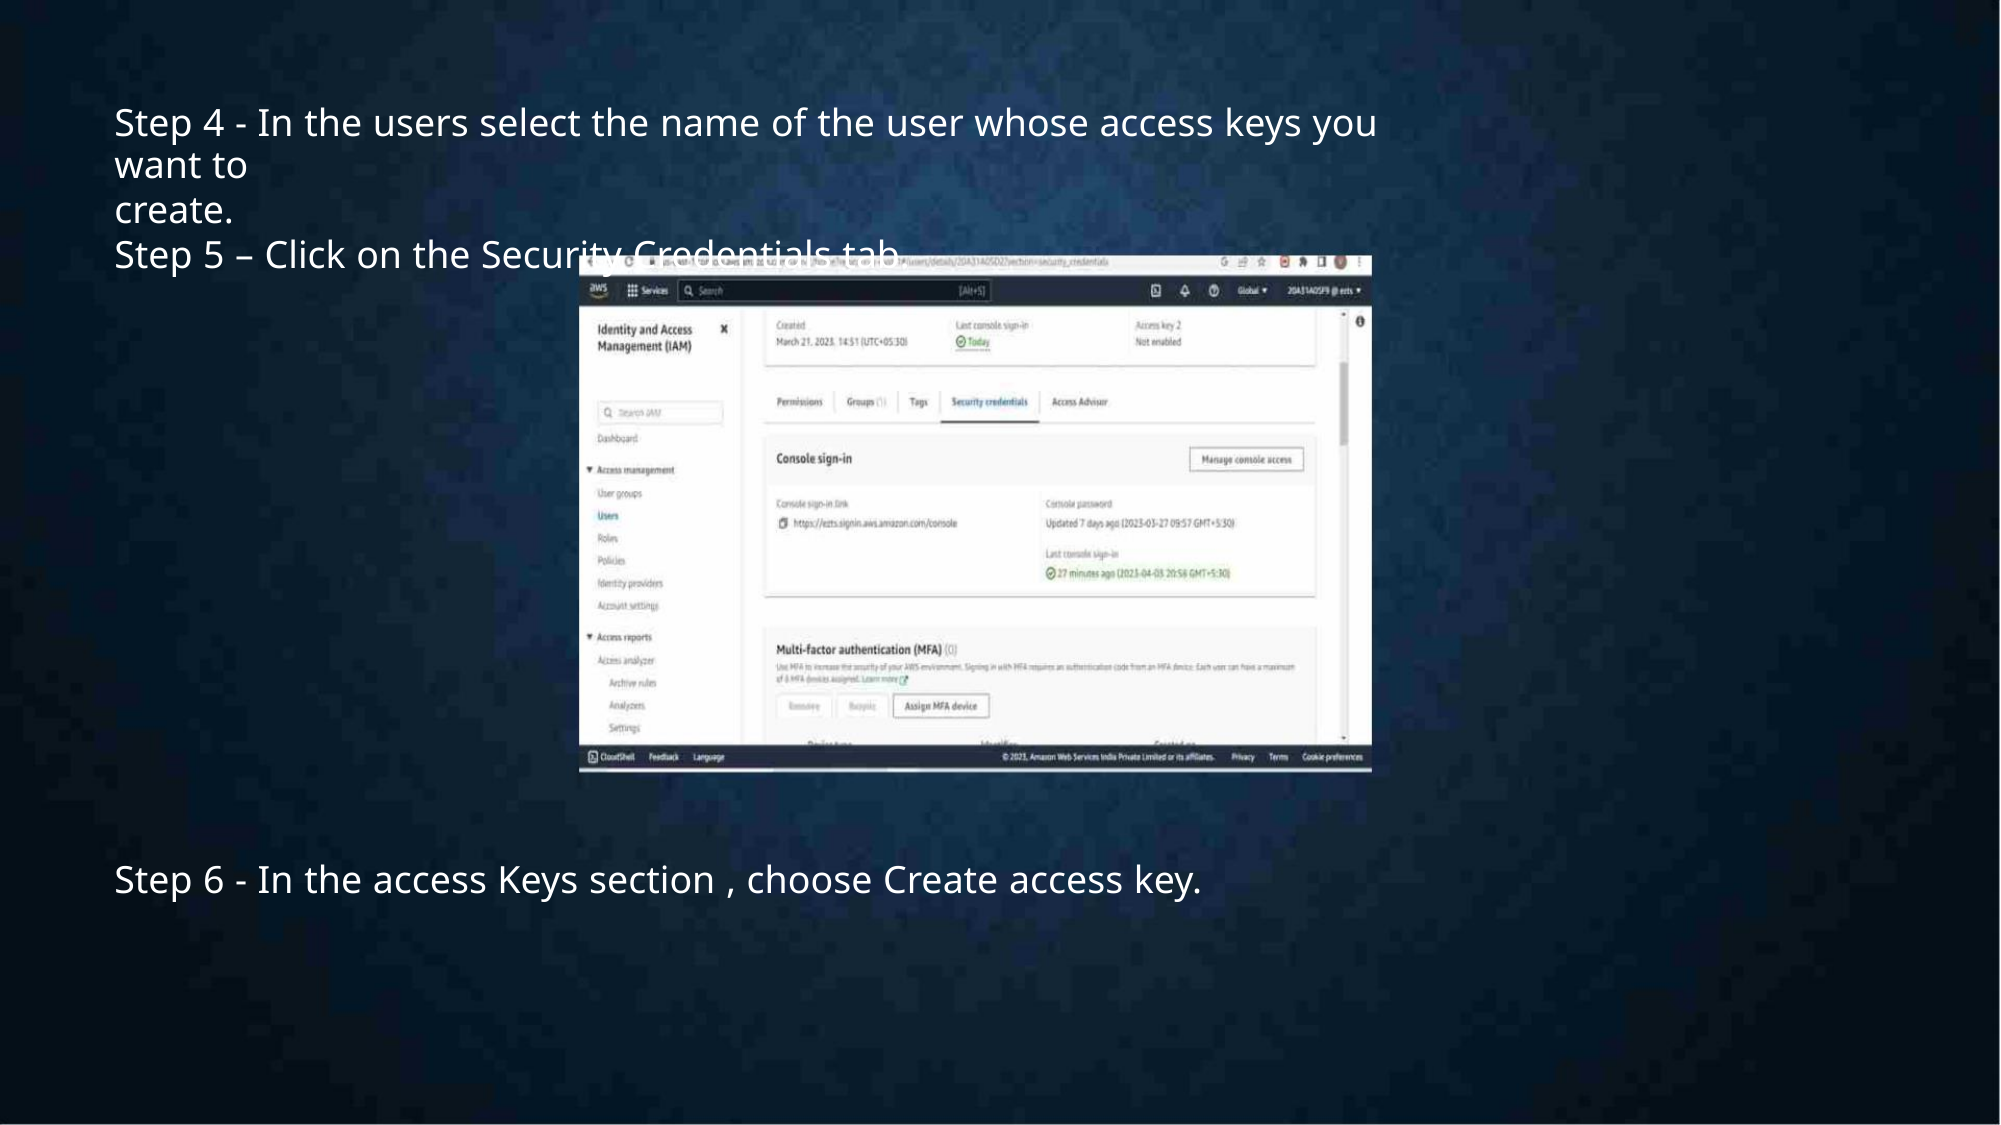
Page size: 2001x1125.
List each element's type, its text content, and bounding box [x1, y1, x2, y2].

text_box Step 6 - In the access Keys section , choose Create access key. [114, 858, 1206, 901]
text_box Step 4 - In the users select the name of the user whose access keys you want to create. Step 5 – Click on the Security Credentials tab. [114, 101, 1475, 277]
text_box [0, 0, 2000, 1125]
